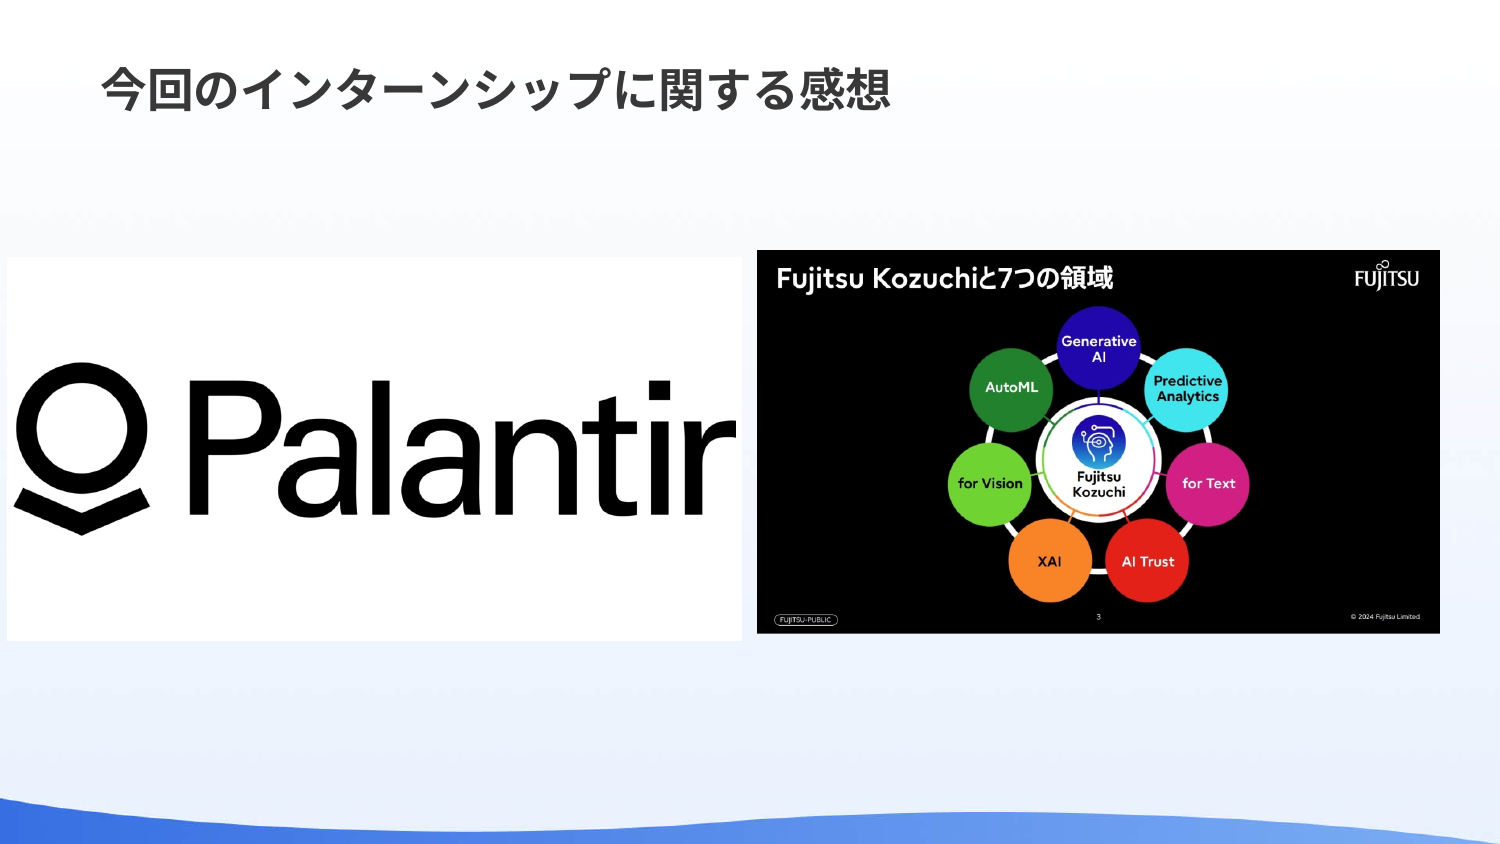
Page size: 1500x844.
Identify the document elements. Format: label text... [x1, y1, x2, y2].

picture [0, 0, 1500, 844]
text_box 今回のインターンシップに関する感想 [85, 53, 1414, 145]
